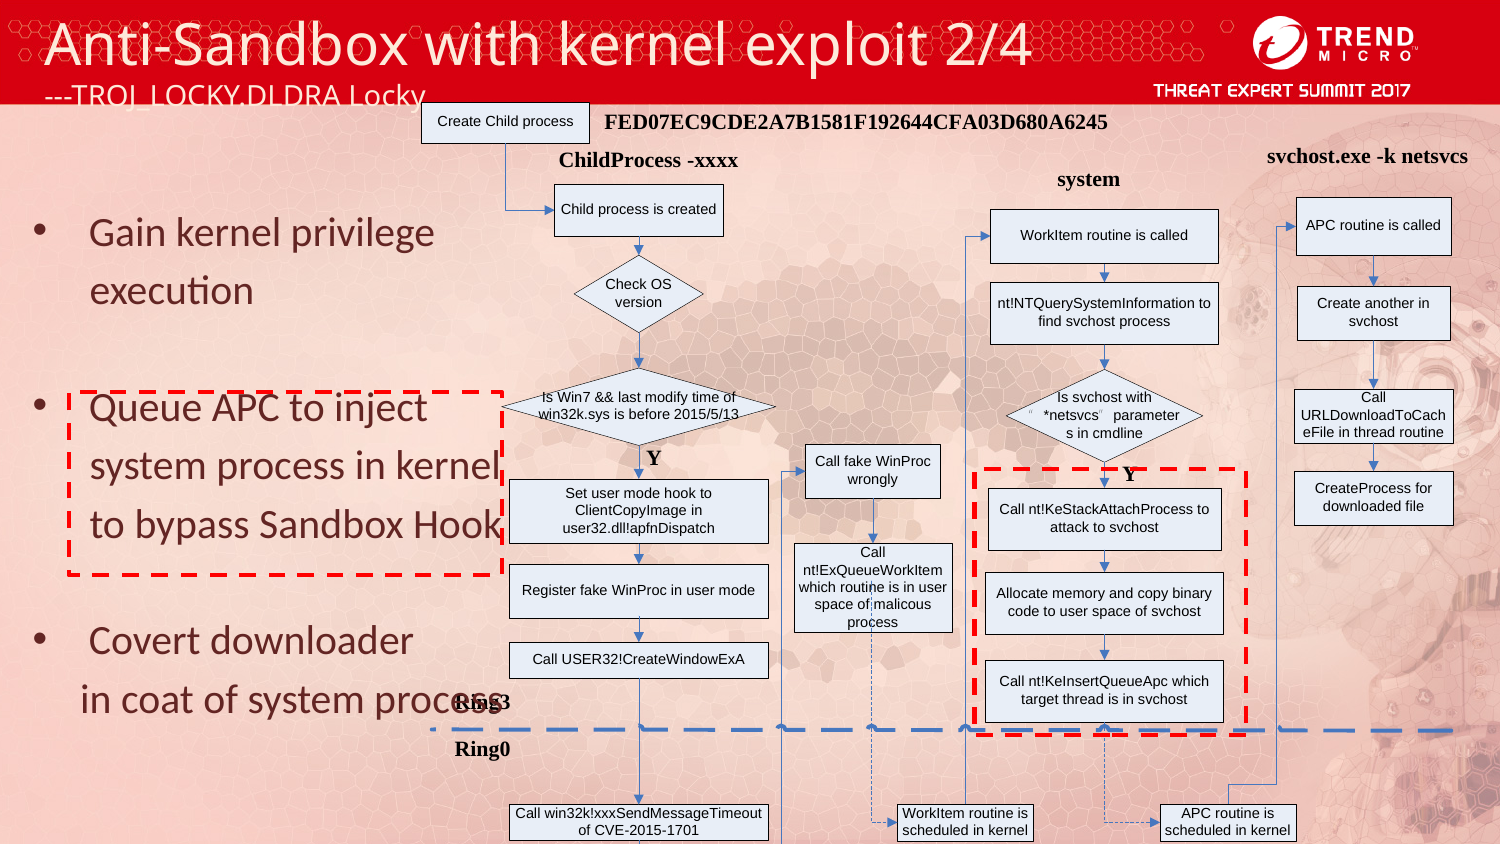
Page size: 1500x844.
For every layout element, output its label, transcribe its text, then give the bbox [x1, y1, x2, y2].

title Anti-Sandbox with kernel exploit 2/4 ---TROJ_LOCKY.DLDRA Locky [29, 20, 1235, 100]
list Gain kernel privilege execution Queue APC to inject system process in kernel to bypass Sandbox Hook Covert downloader in coat of system process [17, 138, 413, 765]
picture [0, 0, 1500, 844]
text_box [67, 390, 413, 577]
